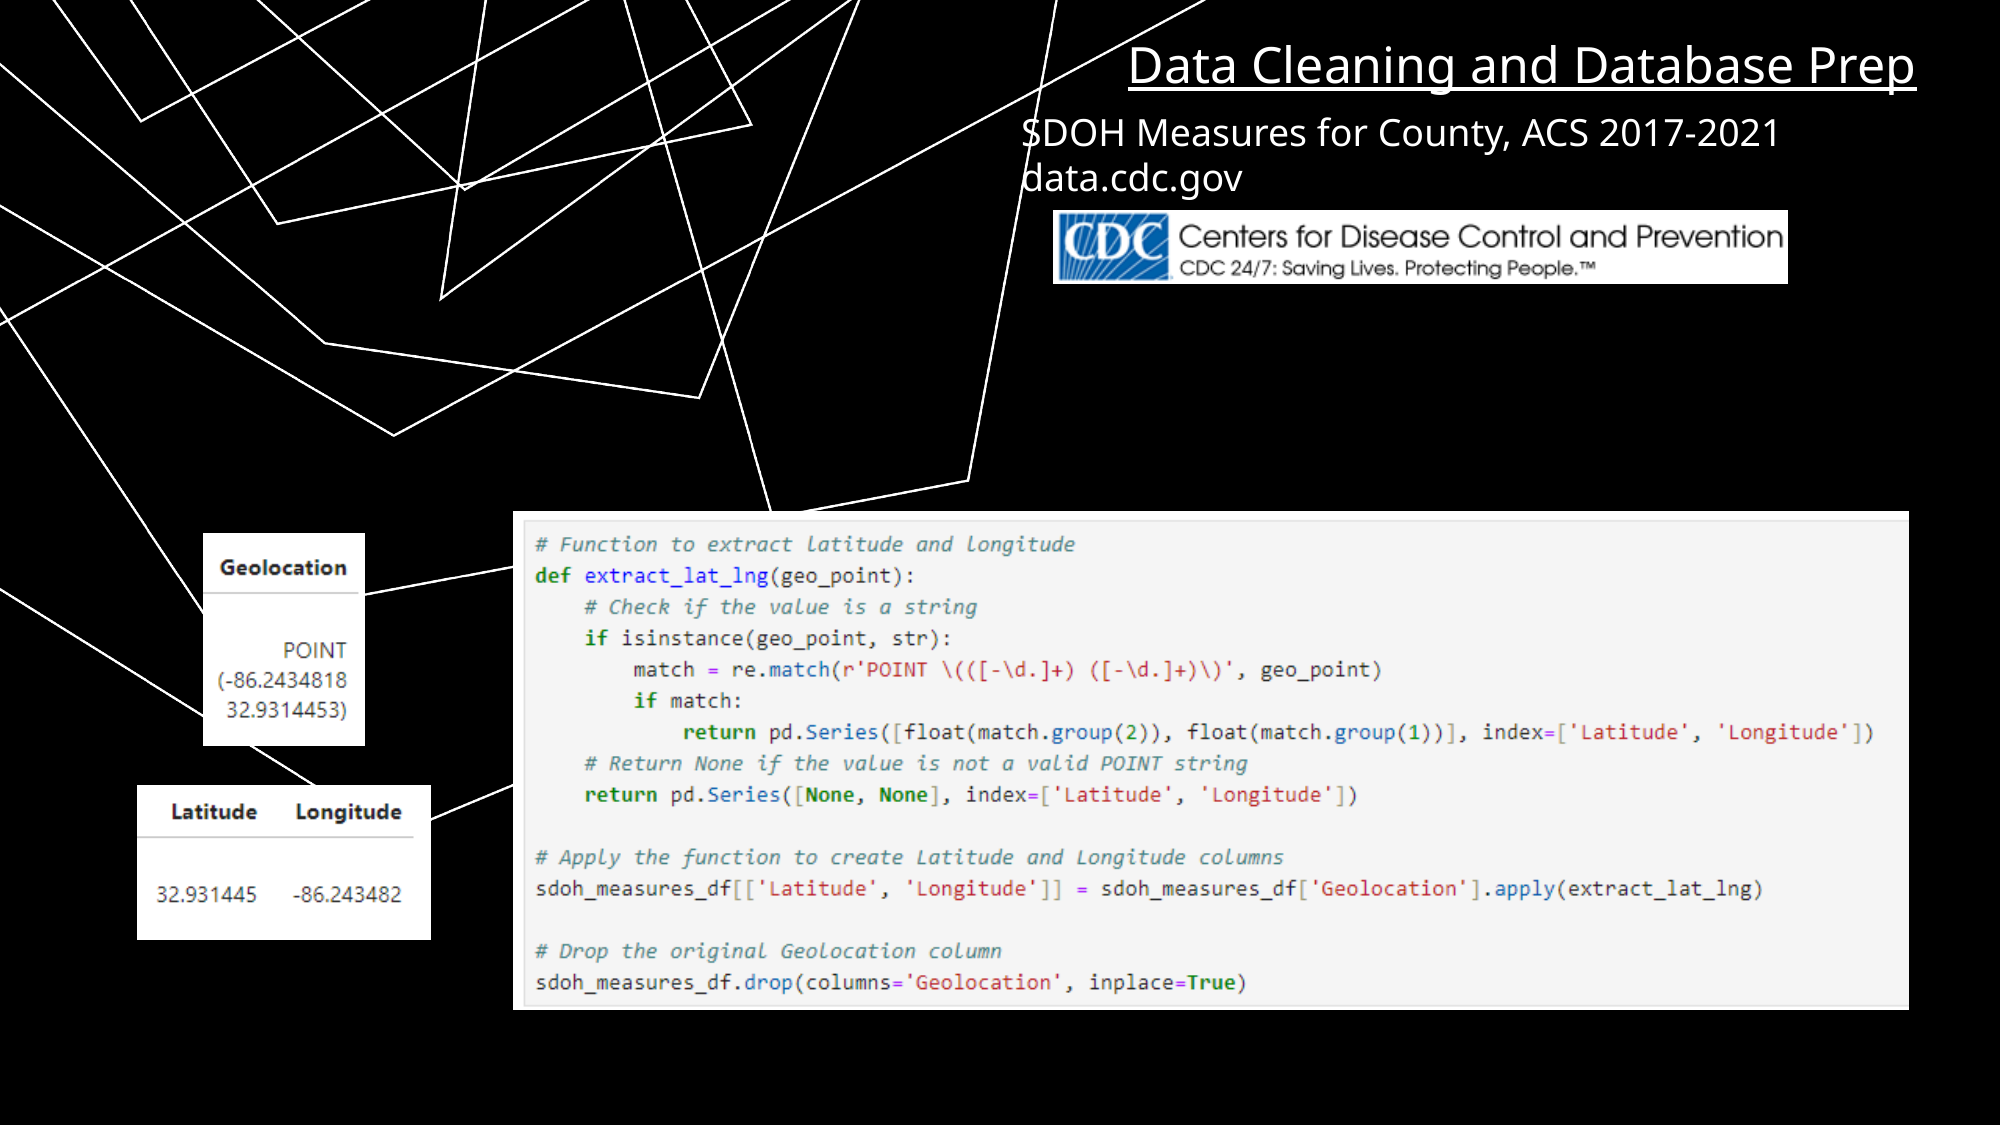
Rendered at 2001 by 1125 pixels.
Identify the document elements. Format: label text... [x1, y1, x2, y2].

text_box SDOH Measures for County, ACS 2017-2021 data.cdc.gov [1006, 101, 1799, 207]
picture [0, 0, 1909, 1010]
text_box Data Cleaning and Database Prep [1113, 26, 1932, 101]
